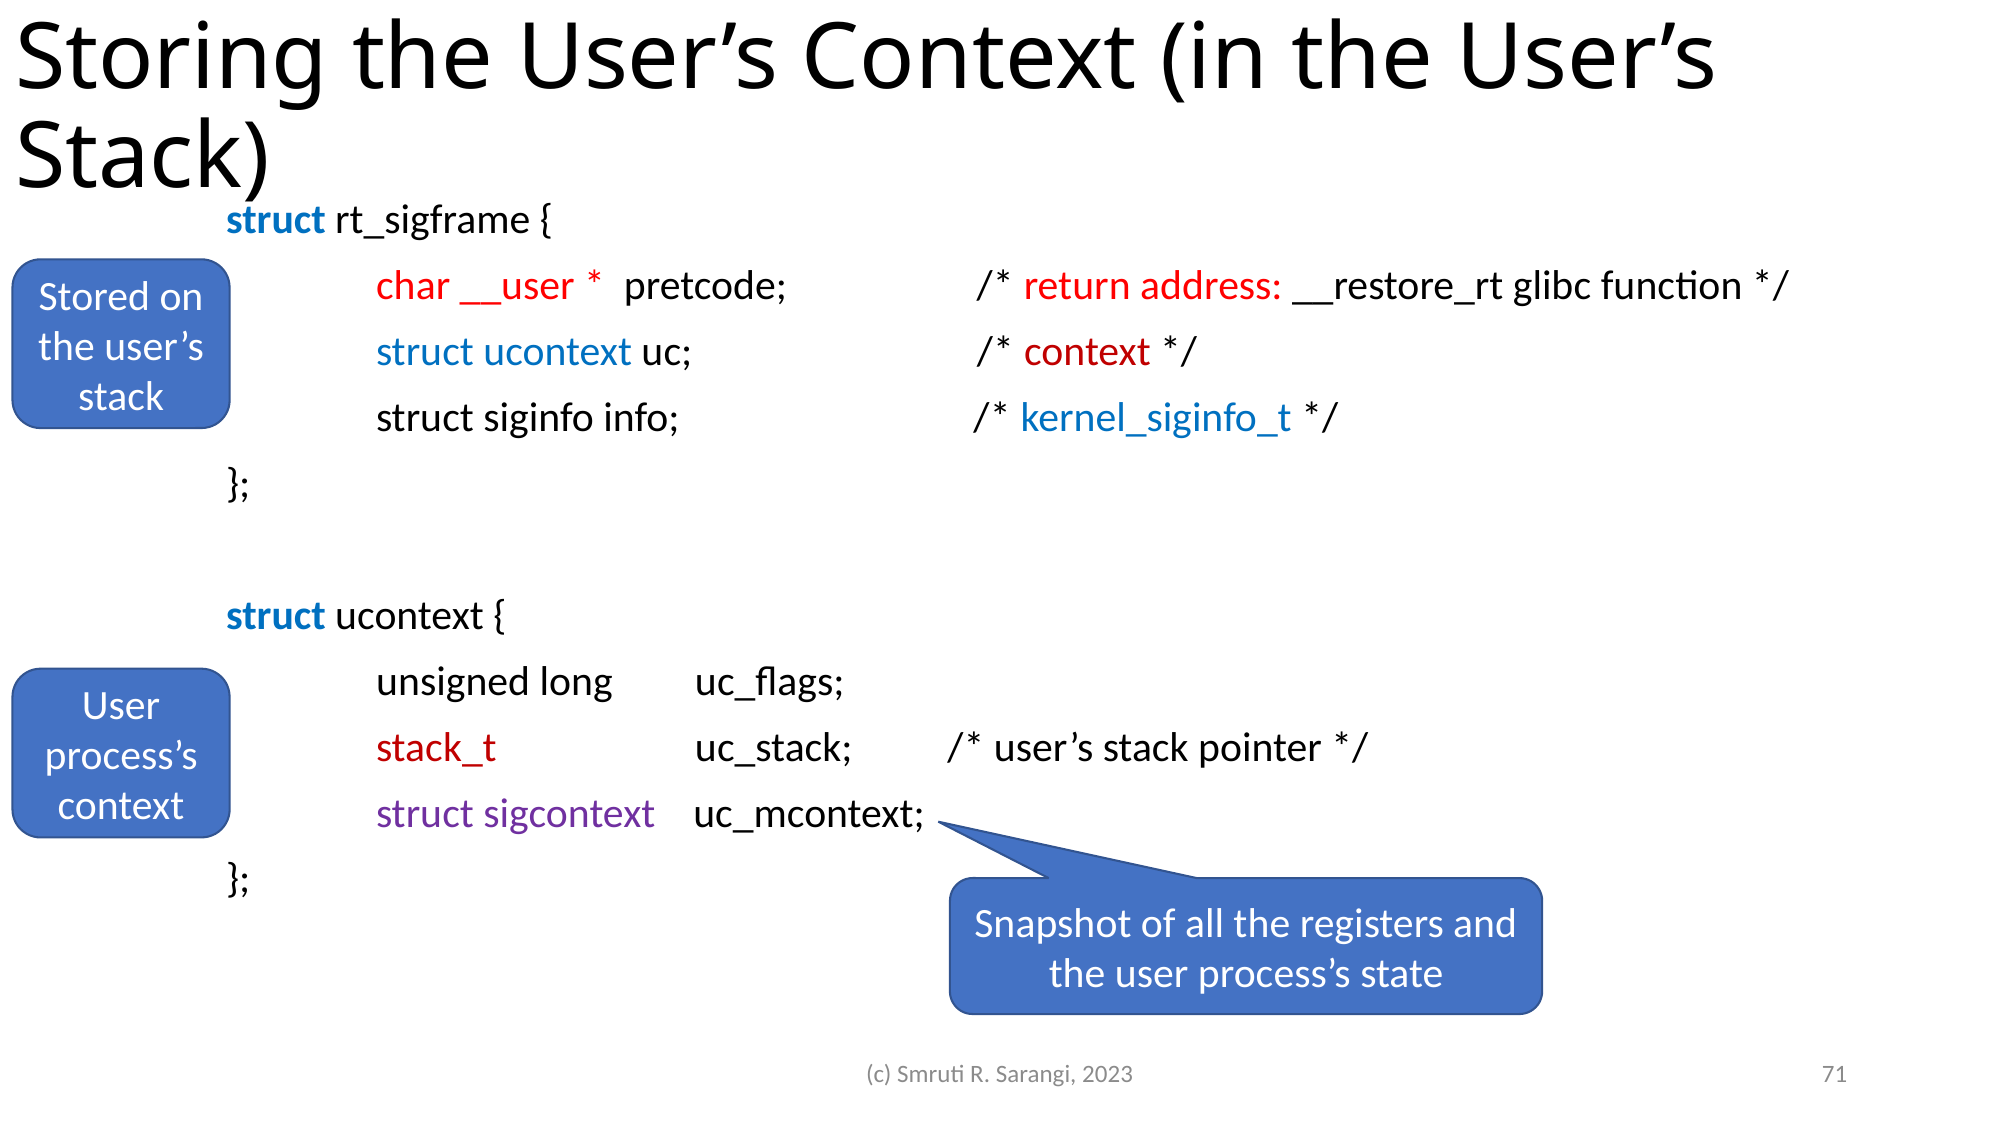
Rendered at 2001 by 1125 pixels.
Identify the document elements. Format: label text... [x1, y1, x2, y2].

list struct rt_sigframe { char __user * pretcode; /* return address: __restore_rt glibc function */ struct ucontext uc; /* context */ struct siginfo info; /* kernel_siginfo_t */ }; struct ucontext { unsigned long uc_flags; stack_t uc_stack; /* user’s stack pointer */ struct sigcontext uc_mcontext; }; [210, 190, 1936, 933]
text_box Stored on the user’s stack [11, 258, 231, 430]
title Storing the User’s Context (in the User’s Stack) [0, 0, 1771, 218]
text_box Snapshot of all the registers and the user process’s state [937, 820, 1544, 1016]
slide_number 71 [1412, 1042, 1863, 1103]
text_box User process’s context [11, 667, 231, 839]
footer (c) Smruti R. Sarangi, 2023 [662, 1042, 1338, 1103]
